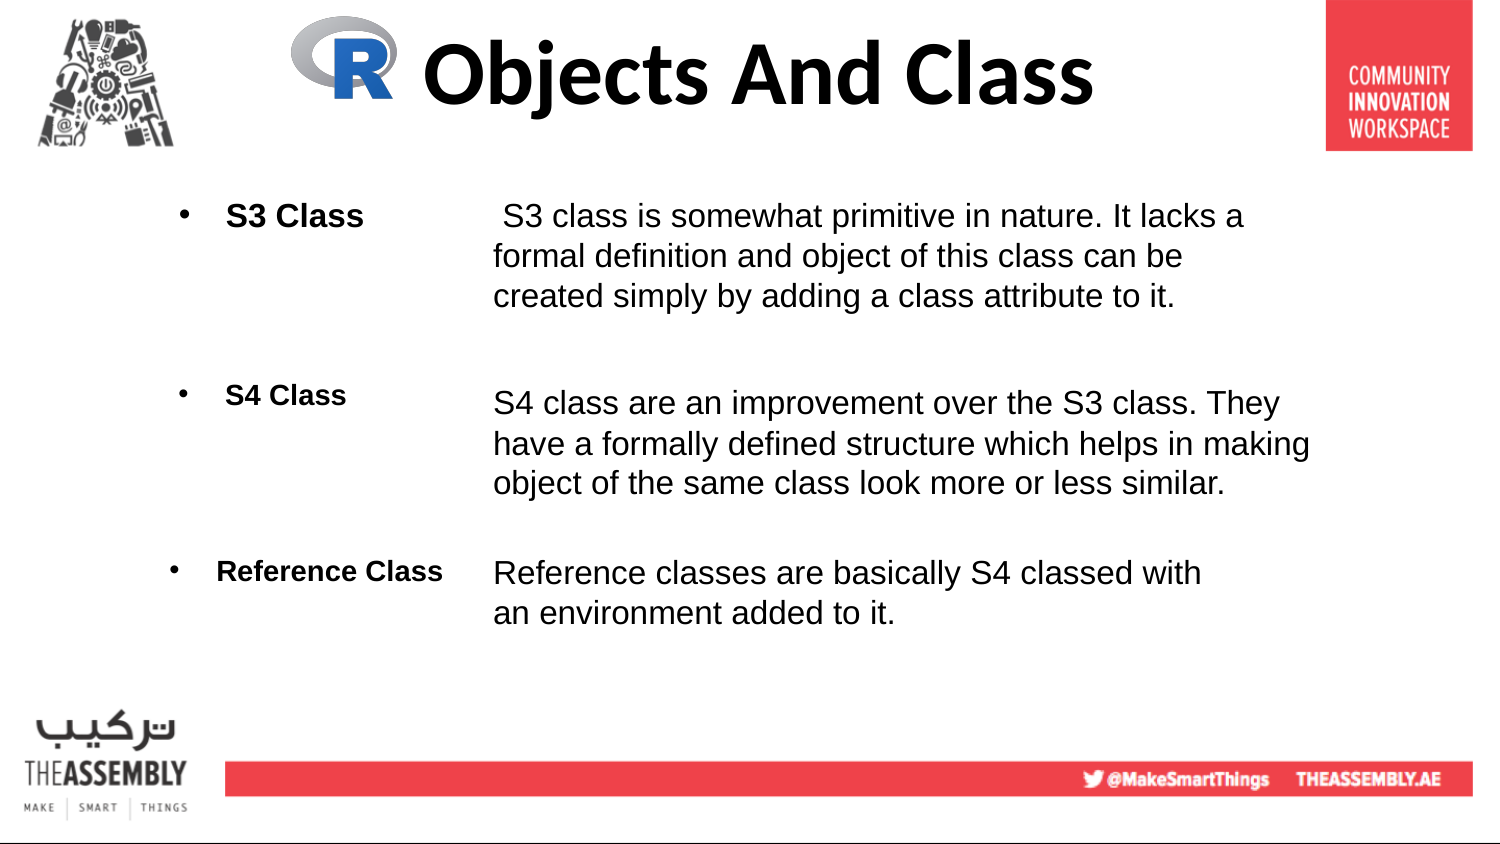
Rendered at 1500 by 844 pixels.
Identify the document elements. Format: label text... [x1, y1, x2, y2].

text_box S3 Class [163, 186, 389, 242]
text_box Reference Class [154, 544, 463, 595]
text_box S4 class are an improvement over the S3 class. They have a formally defined structure which helps in making object of the same class look more or less similar. [478, 374, 1329, 509]
text_box Objects And Class [9, 0, 1500, 136]
text_box S3 class is somewhat primitive in nature. It lacks a formal definition and object of this class can be created simply by adding a class attribute to it. [478, 186, 1306, 362]
picture [291, 16, 397, 99]
text_box [135, 135, 1383, 757]
picture [0, 0, 1500, 844]
text_box S4 Class [163, 368, 386, 419]
text_box Reference classes are basically S4 classed with an environment added to it. [478, 543, 1254, 639]
